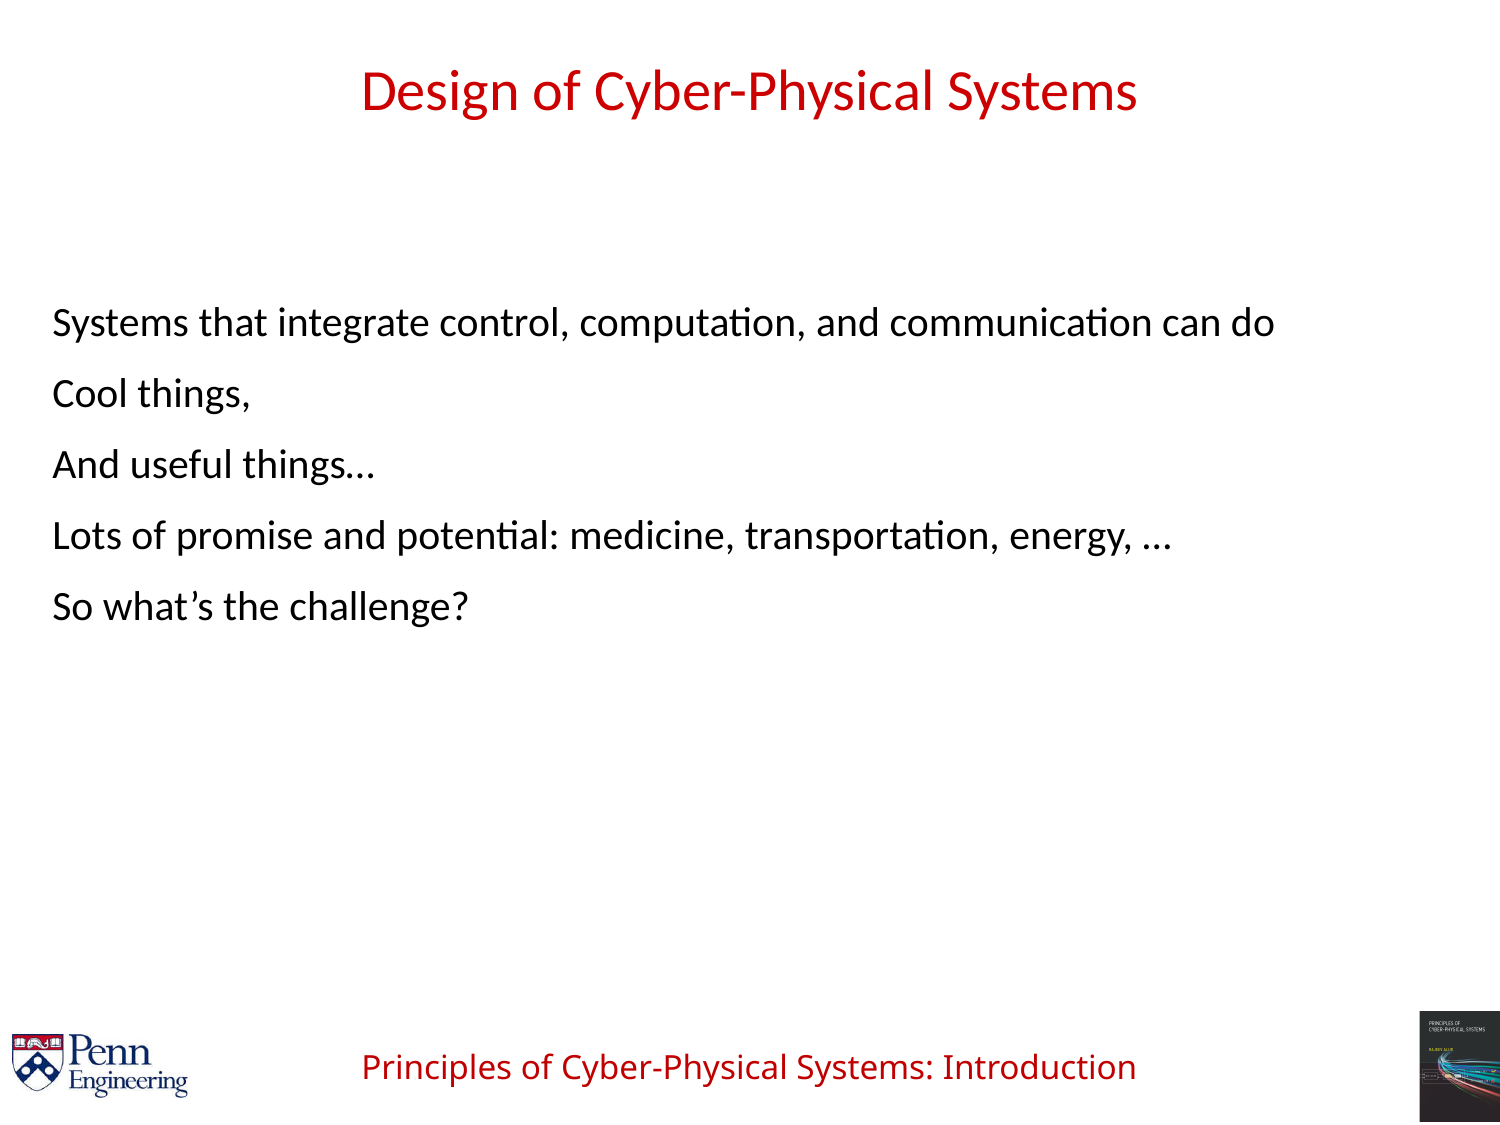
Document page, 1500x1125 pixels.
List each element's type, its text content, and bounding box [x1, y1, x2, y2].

title Design of Cyber-Physical Systems [0, 37, 1500, 138]
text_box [0, 1007, 1500, 1125]
text_box Systems that integrate control, computation, and communication can do Cool things, And useful things… Lots of promise and potential: medicine, transportation, energy, … So what’s the challenge? [37, 287, 1463, 707]
